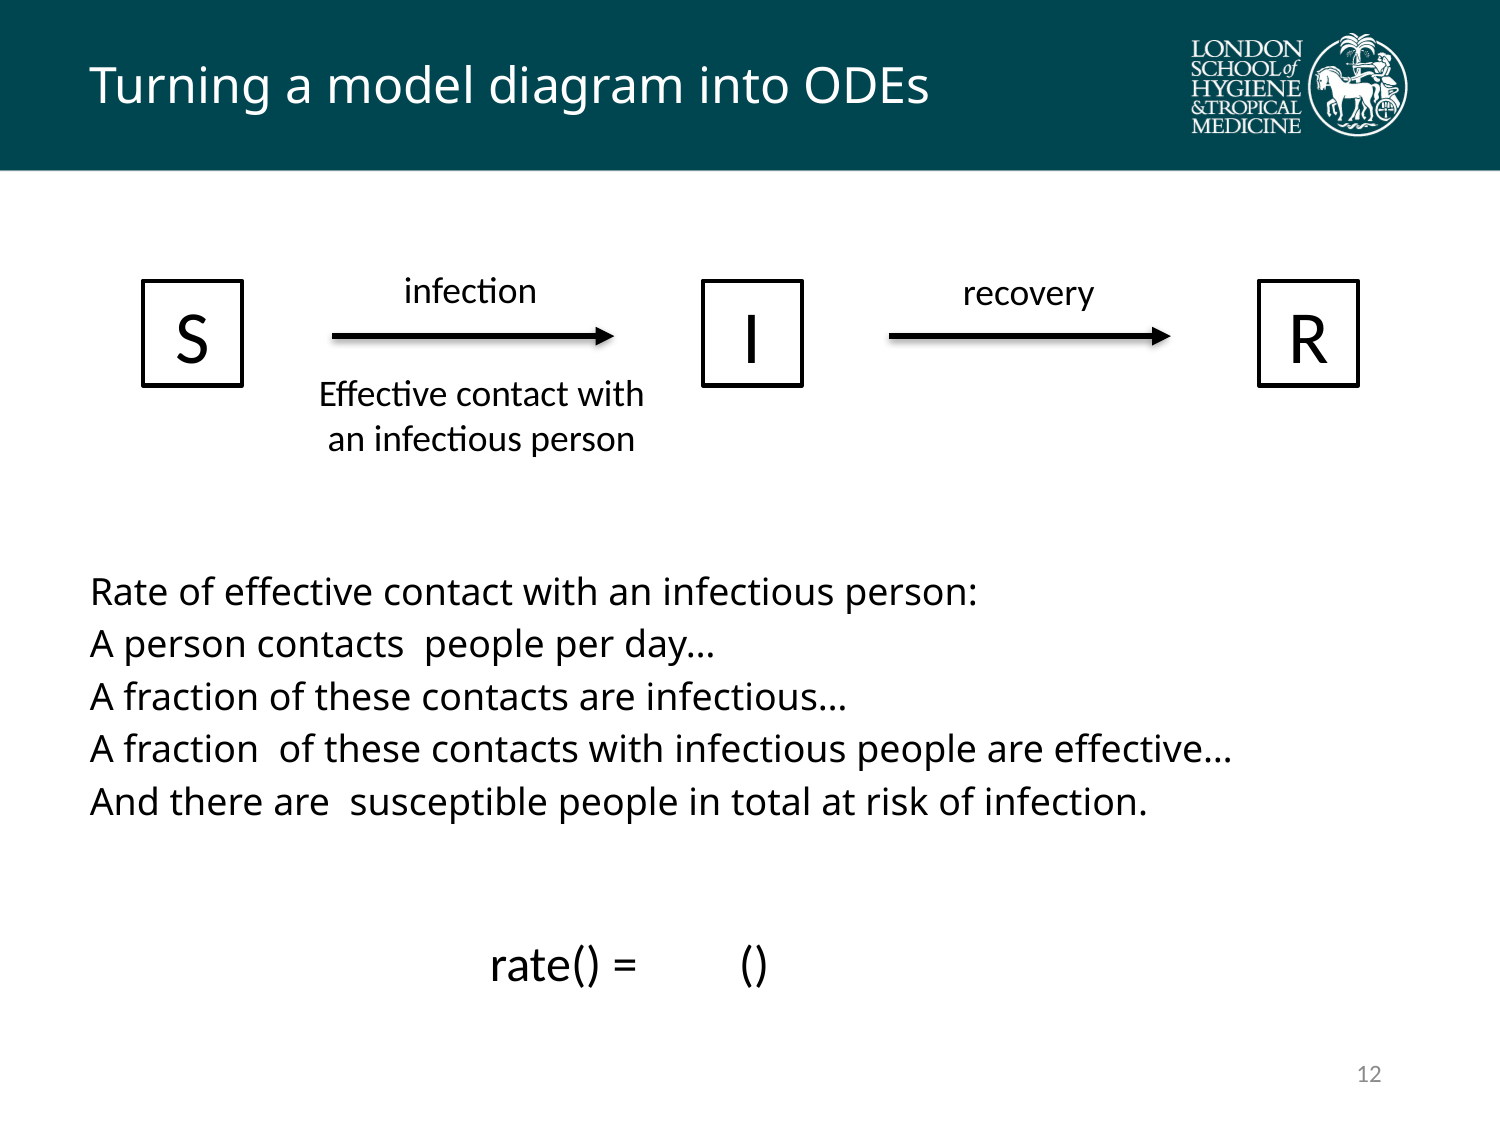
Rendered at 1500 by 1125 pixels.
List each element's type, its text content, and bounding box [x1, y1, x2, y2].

text_box R [1257, 279, 1360, 388]
text_box S [141, 279, 244, 388]
text_box Effective contact with an infectious person [297, 362, 667, 467]
title Turning a model diagram into ODEs [75, 45, 1175, 148]
text_box recovery [838, 260, 1220, 321]
text_box infection [278, 258, 663, 319]
picture [0, 0, 1500, 1125]
slide_number 11 [1059, 1042, 1397, 1103]
text_box I [701, 279, 804, 388]
